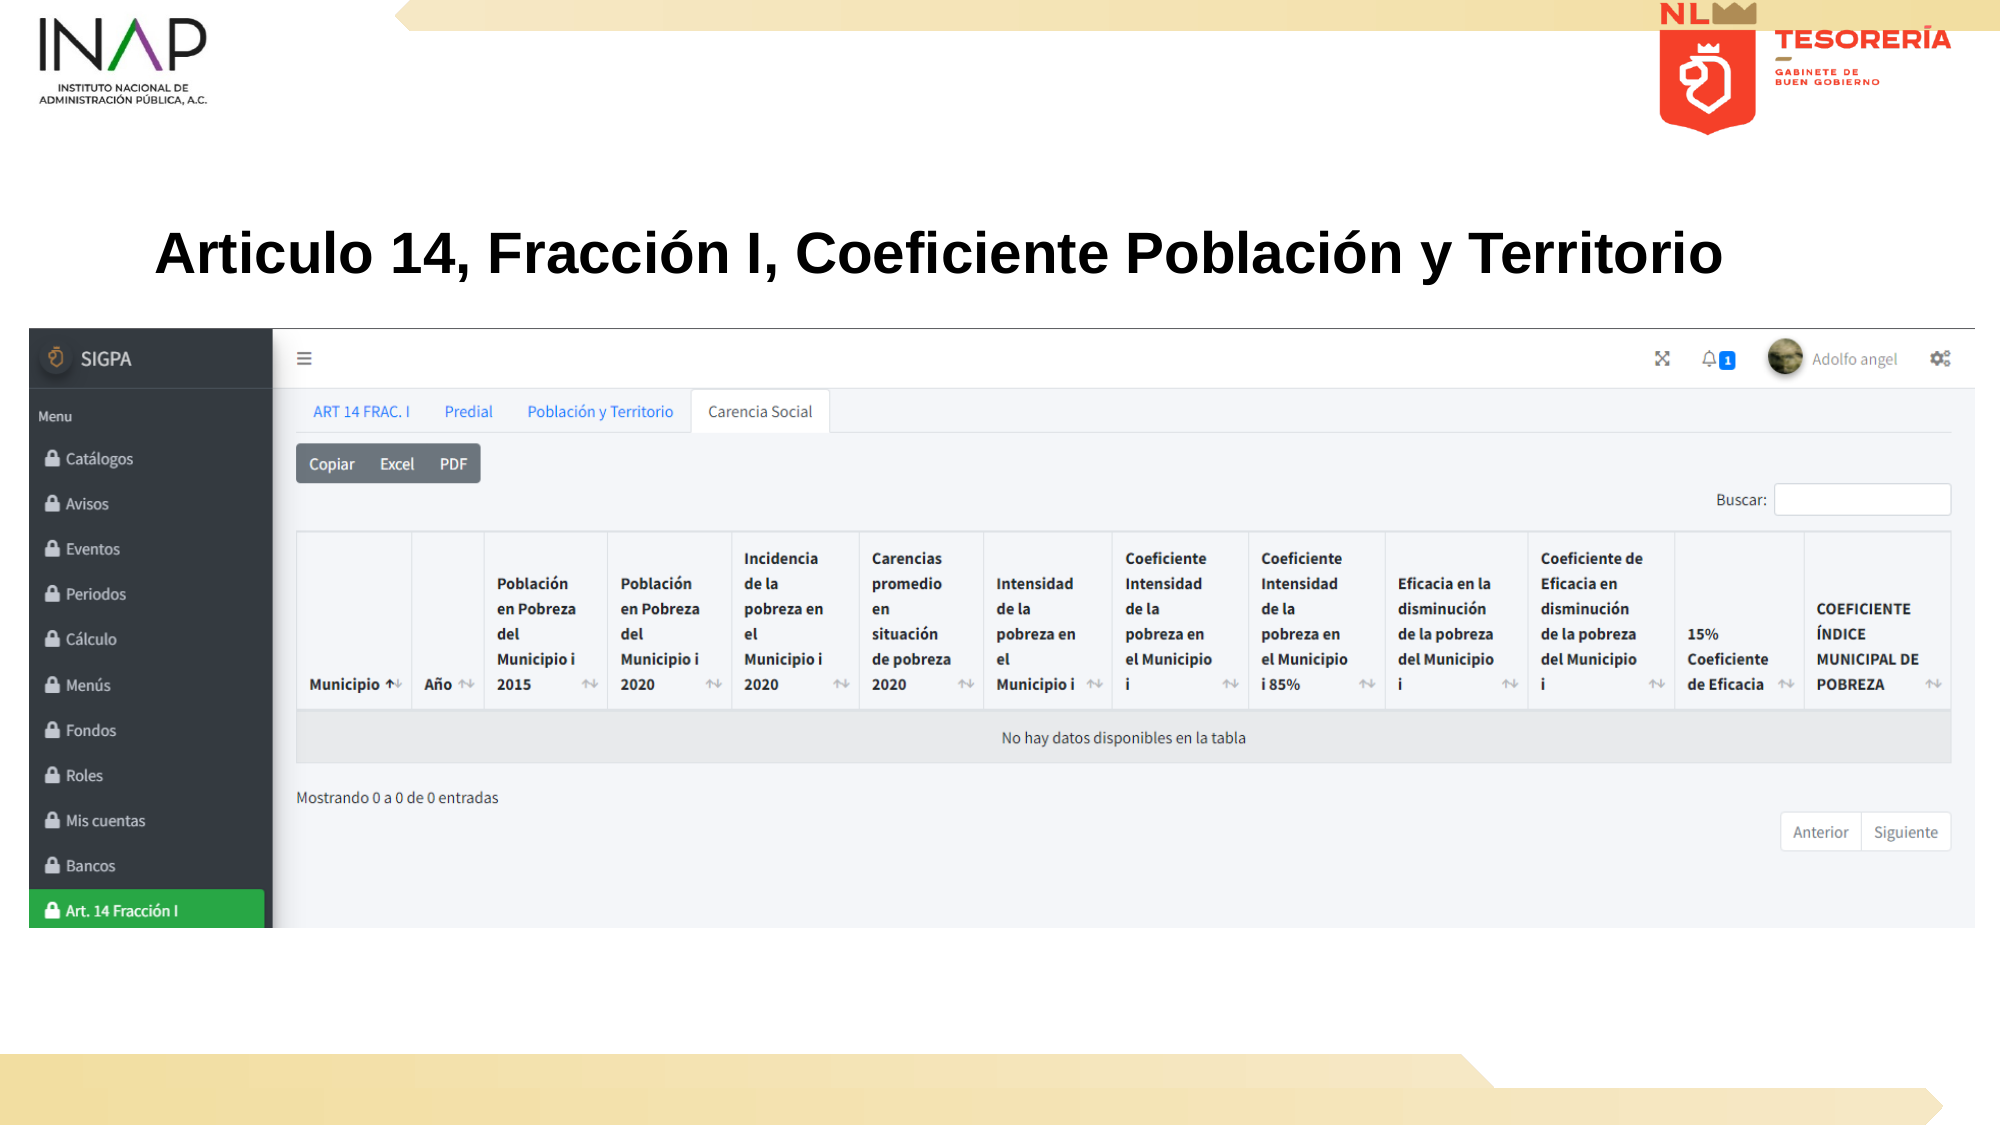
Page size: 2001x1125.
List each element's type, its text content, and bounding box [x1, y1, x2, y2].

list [29, 328, 1975, 929]
picture [1651, 0, 2000, 138]
picture [6, 3, 240, 121]
title Articulo 14, Fracción I, Coeficiente Población y Territorio [139, 216, 1865, 328]
